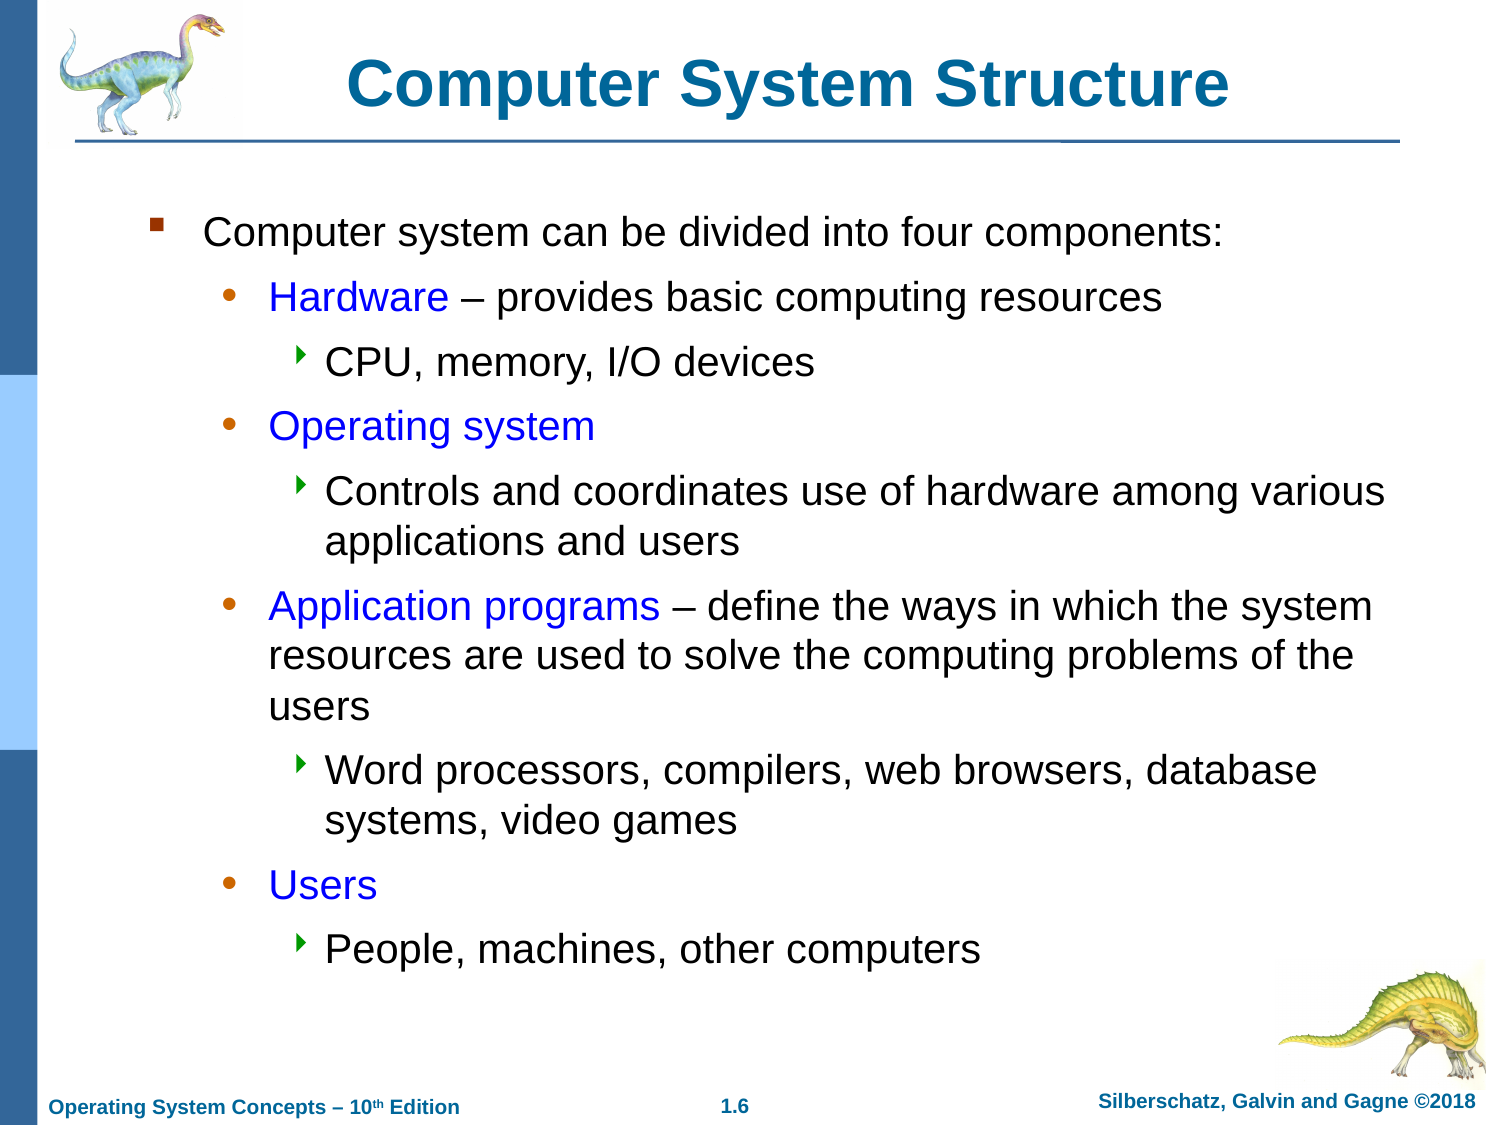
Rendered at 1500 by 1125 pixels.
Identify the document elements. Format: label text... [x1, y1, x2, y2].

picture [46, 0, 243, 149]
picture [1275, 959, 1486, 1090]
title Computer System Structure [170, 33, 1407, 128]
list Computer system can be divided into four components: Hardware – provides basic computing resources CPU, memory, I/O devices Operating system Controls and coordinates use of hardware among various applications and users Application programs – define the ways in which the system resources are used to solve the computing problems of the users Word processors, compilers, web browsers, database systems, video games Users People, machines, other computers [131, 197, 1407, 934]
